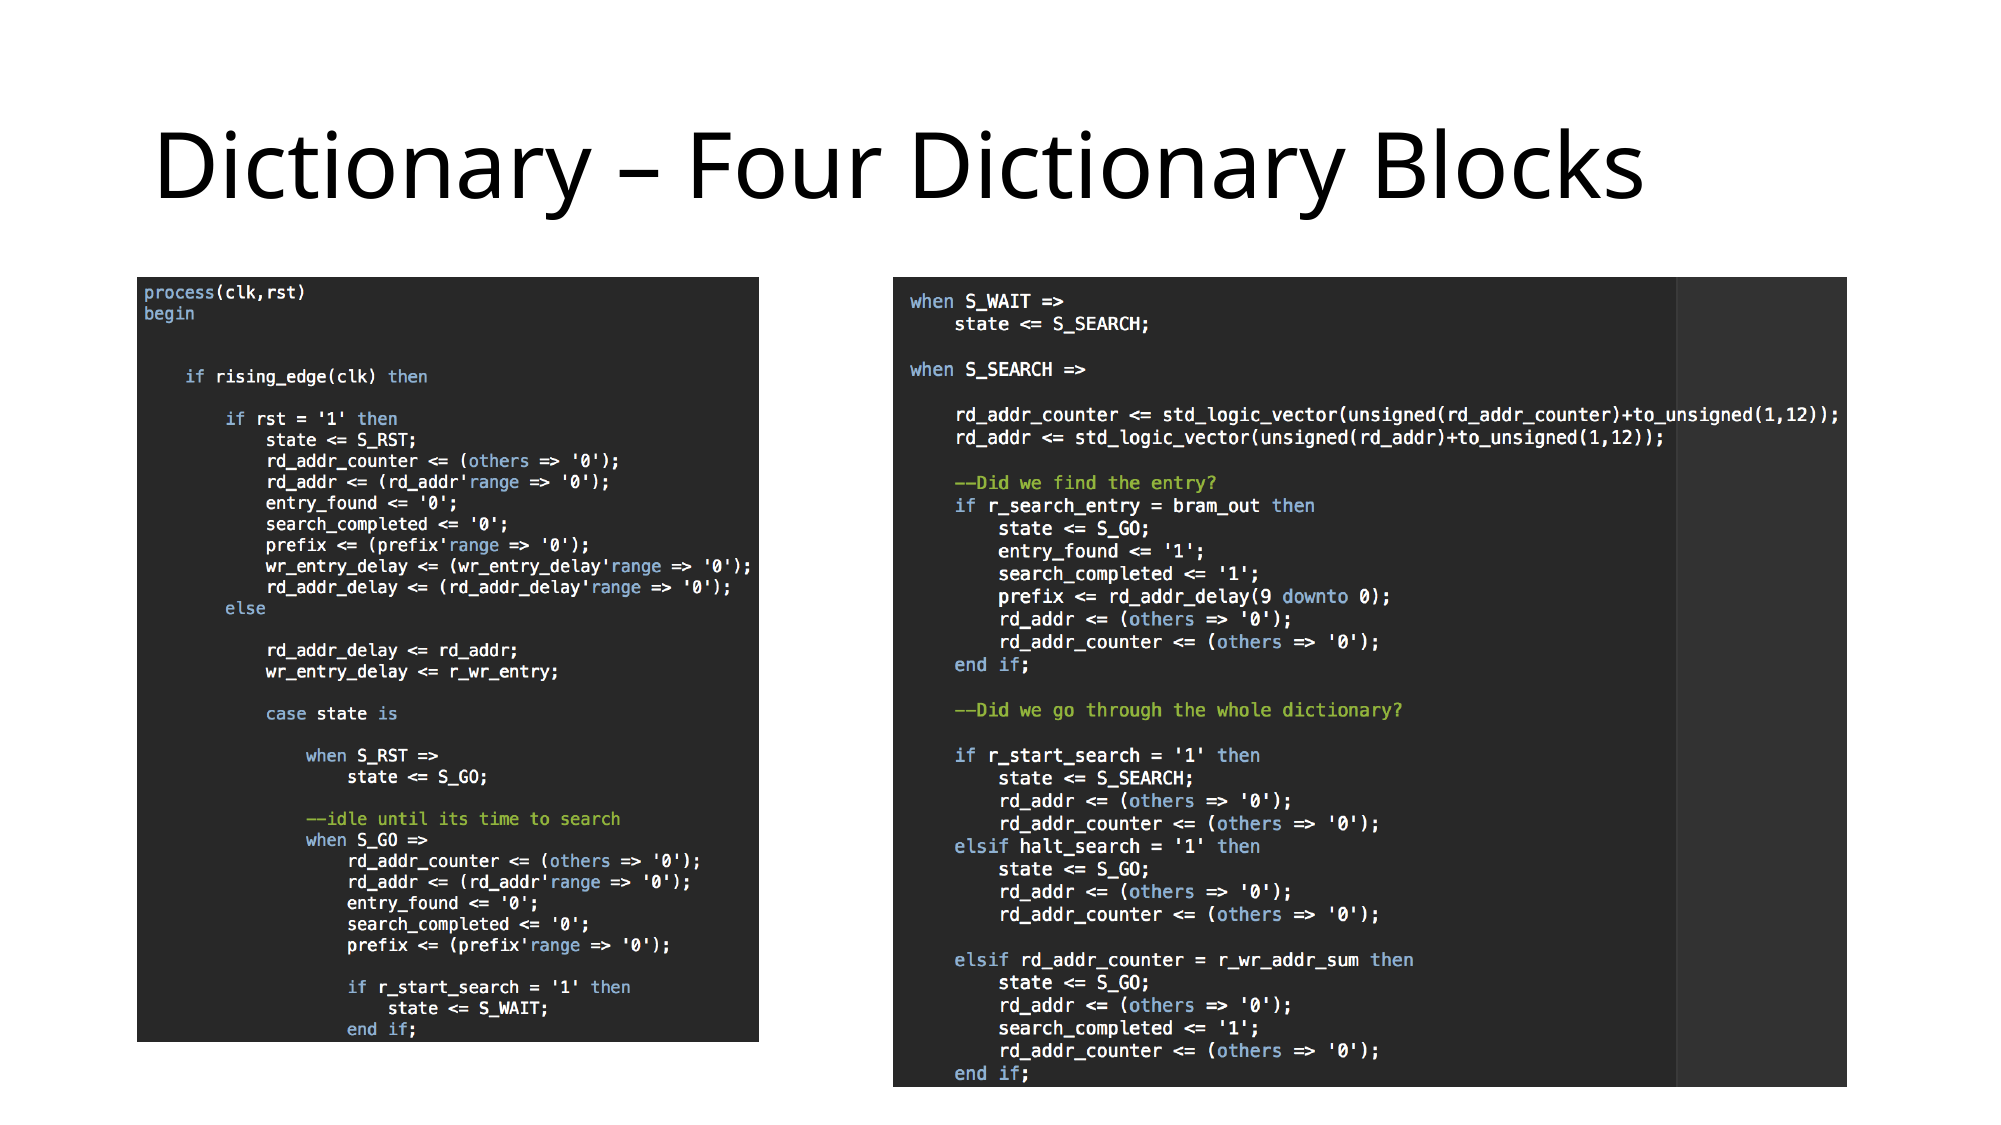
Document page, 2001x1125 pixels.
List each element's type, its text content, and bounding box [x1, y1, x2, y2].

picture [893, 277, 1847, 1087]
title Dictionary – Four Dictionary Blocks [137, 59, 1863, 278]
picture [137, 277, 759, 1042]
